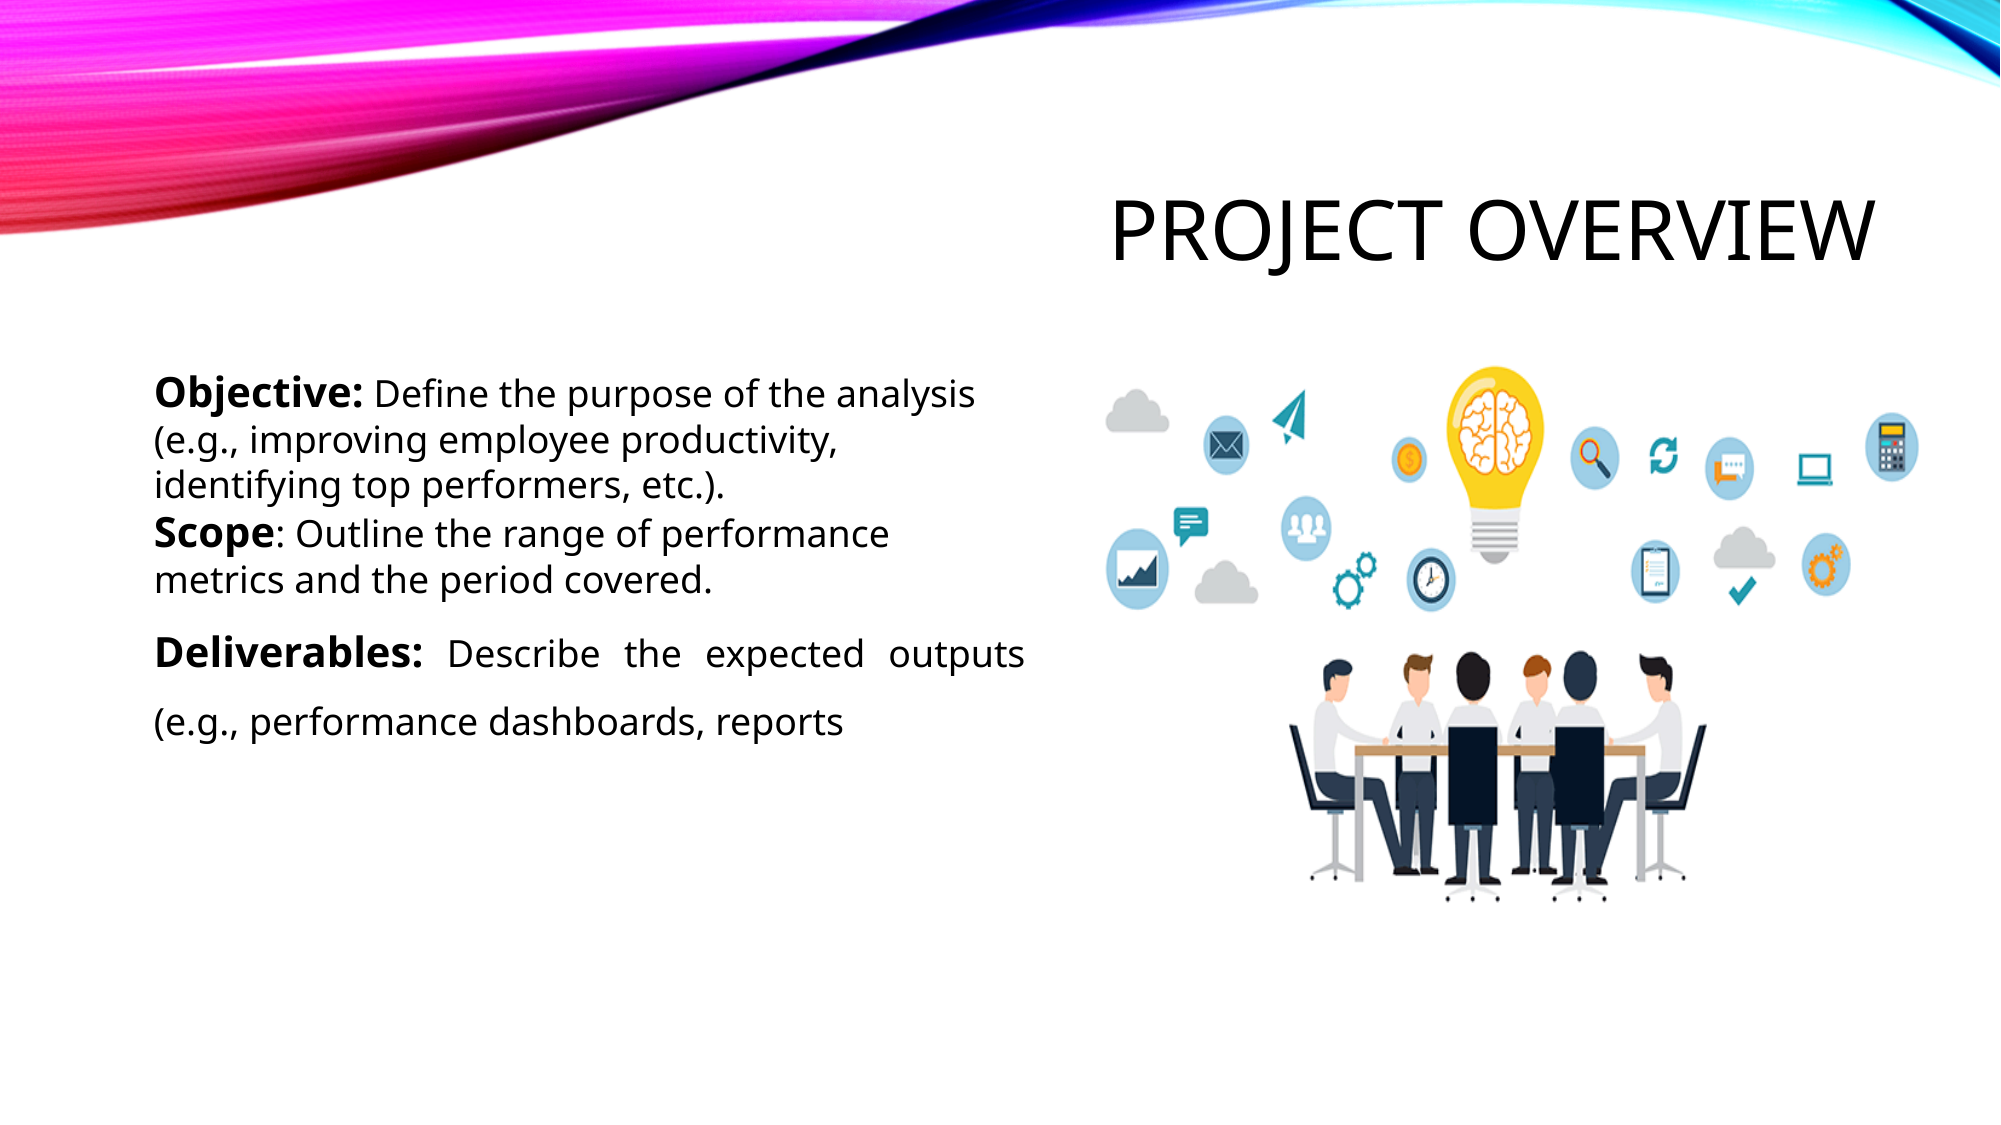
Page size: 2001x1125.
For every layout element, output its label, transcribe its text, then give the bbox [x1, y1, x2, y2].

title PROJECT OVERVIEW [479, 126, 1893, 339]
picture [1910, 0, 2000, 45]
picture [1890, 0, 2000, 75]
text_box Objective: Define the purpose of the analysis (e.g., improving employee productivity, identifying top performers, etc.). Scope: Outline the range of performance metrics and the period covered. Deliverables: Describe the expected outputs (e.g., performance dashboards, reports [139, 358, 1041, 751]
picture [1080, 357, 1932, 909]
picture [0, 0, 2000, 237]
